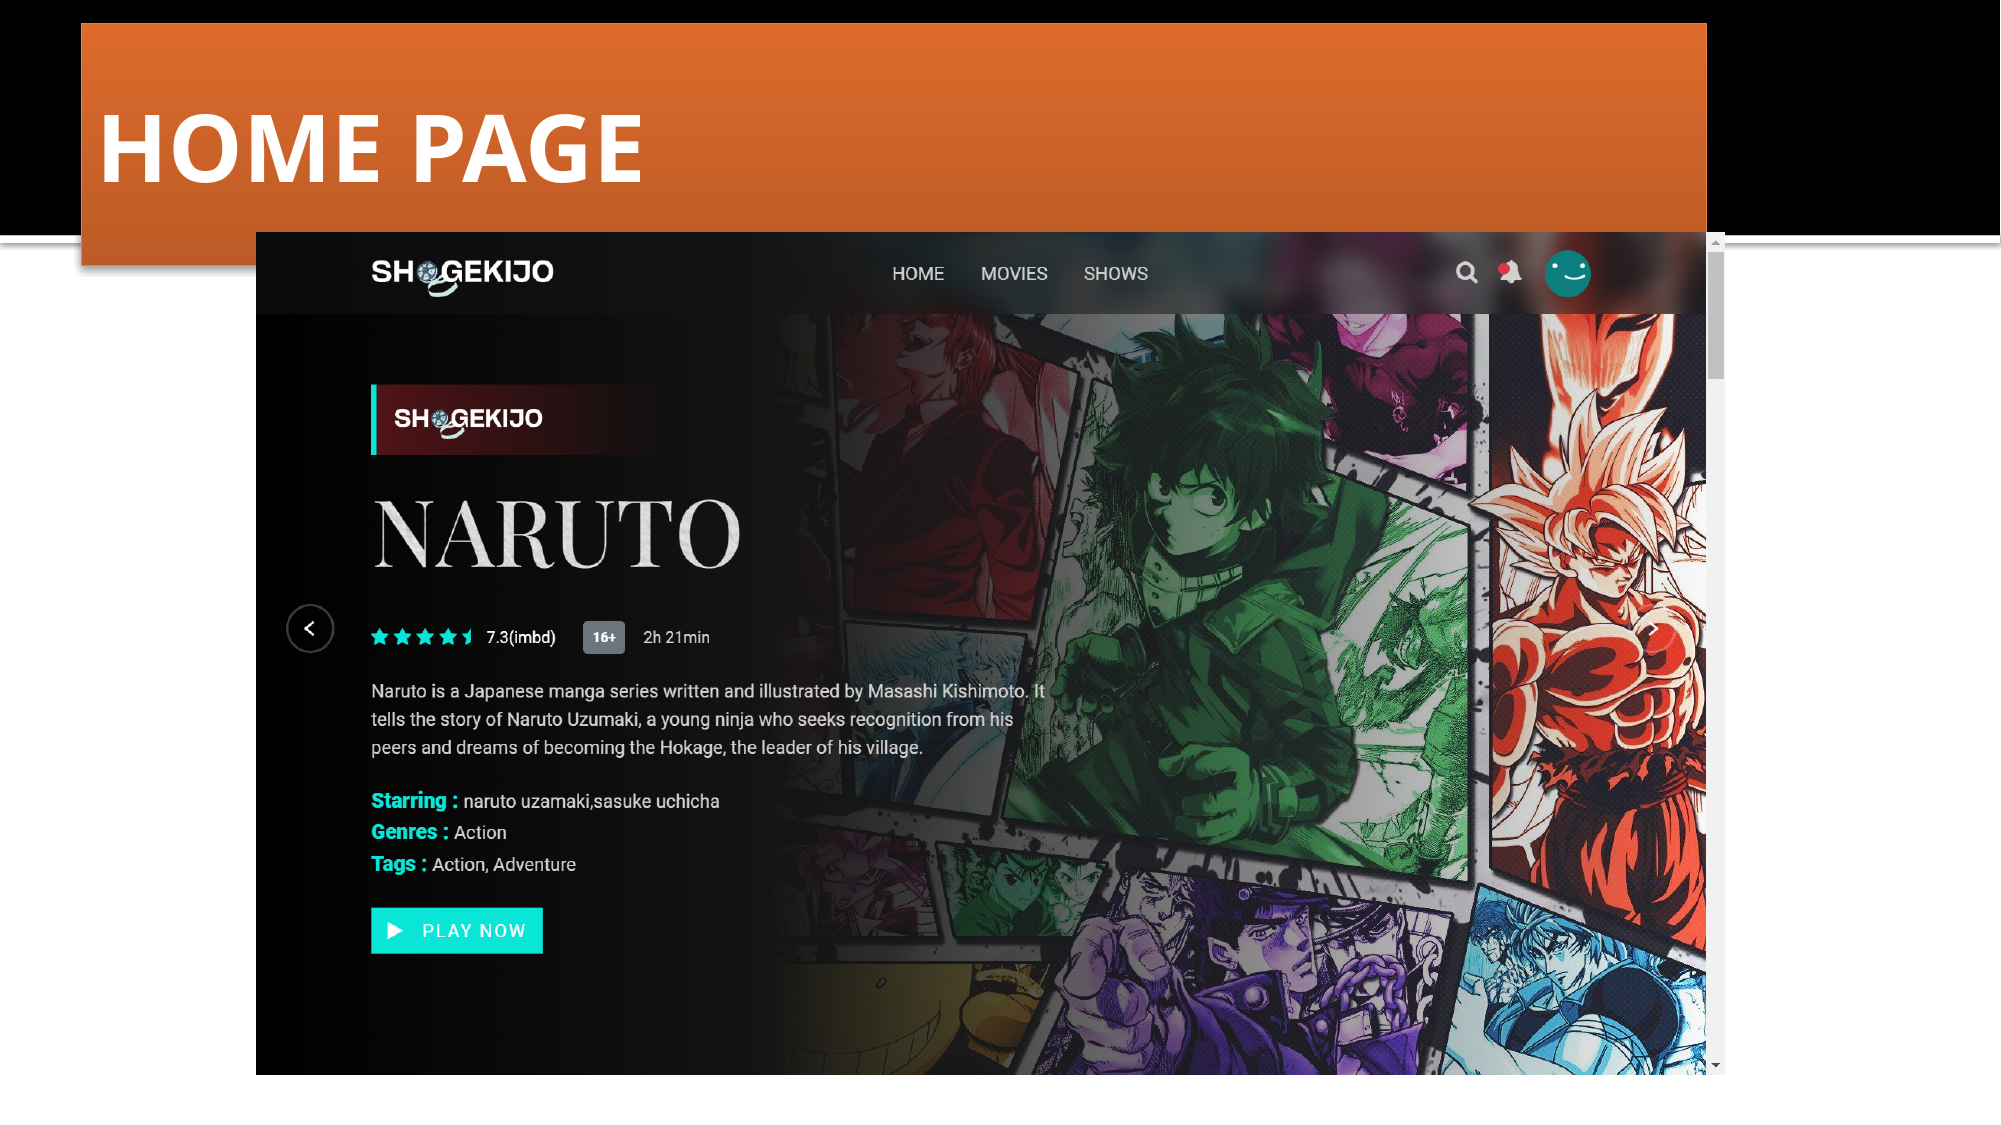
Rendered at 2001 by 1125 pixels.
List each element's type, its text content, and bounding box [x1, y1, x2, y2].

title HOME PAGE [81, 23, 1707, 266]
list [256, 232, 1725, 1075]
